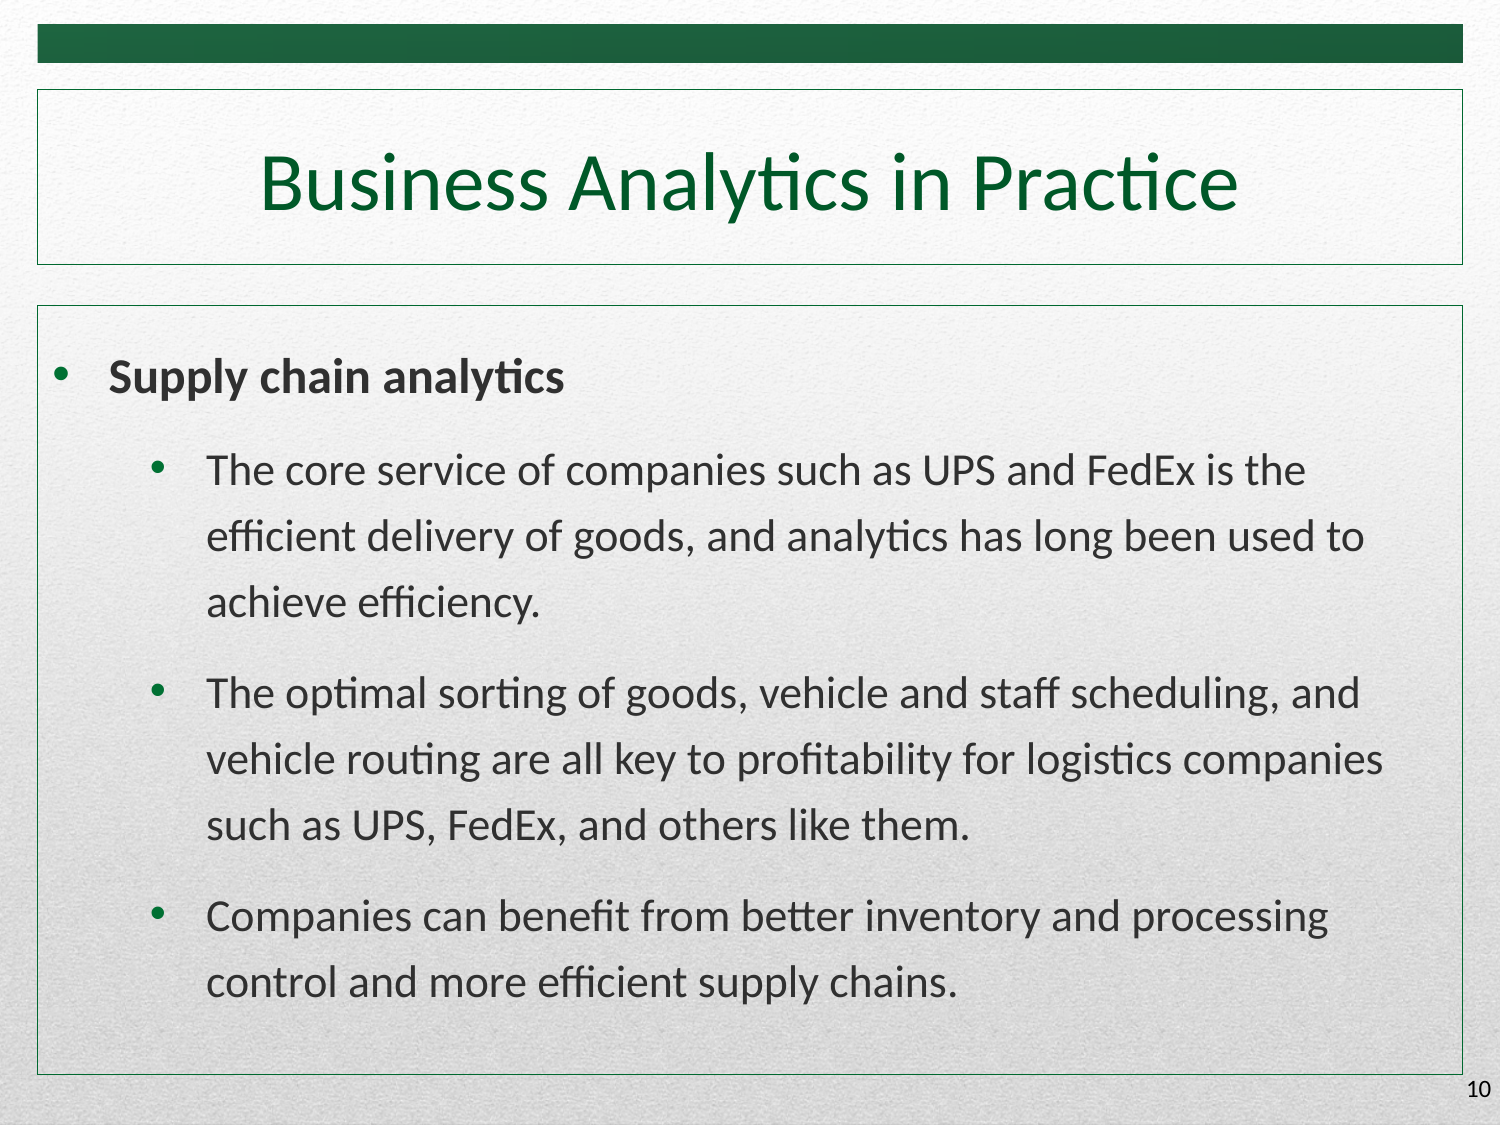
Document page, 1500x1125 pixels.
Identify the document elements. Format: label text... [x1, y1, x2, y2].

picture [37, 24, 1463, 63]
list Supply chain analytics The core service of companies such as UPS and FedEx is the efficient delivery of goods, and analytics has long been used to achieve efficiency. The optimal sorting of goods, vehicle and staff scheduling, and vehicle routing are all key to profitability for logistics companies such as UPS, FedEx, and others like them. Companies can benefit from better inventory and processing control and more efficient supply chains. [37, 305, 1463, 1075]
title Business Analytics in Practice [37, 89, 1463, 265]
slide_number 10 [1381, 1065, 1500, 1125]
